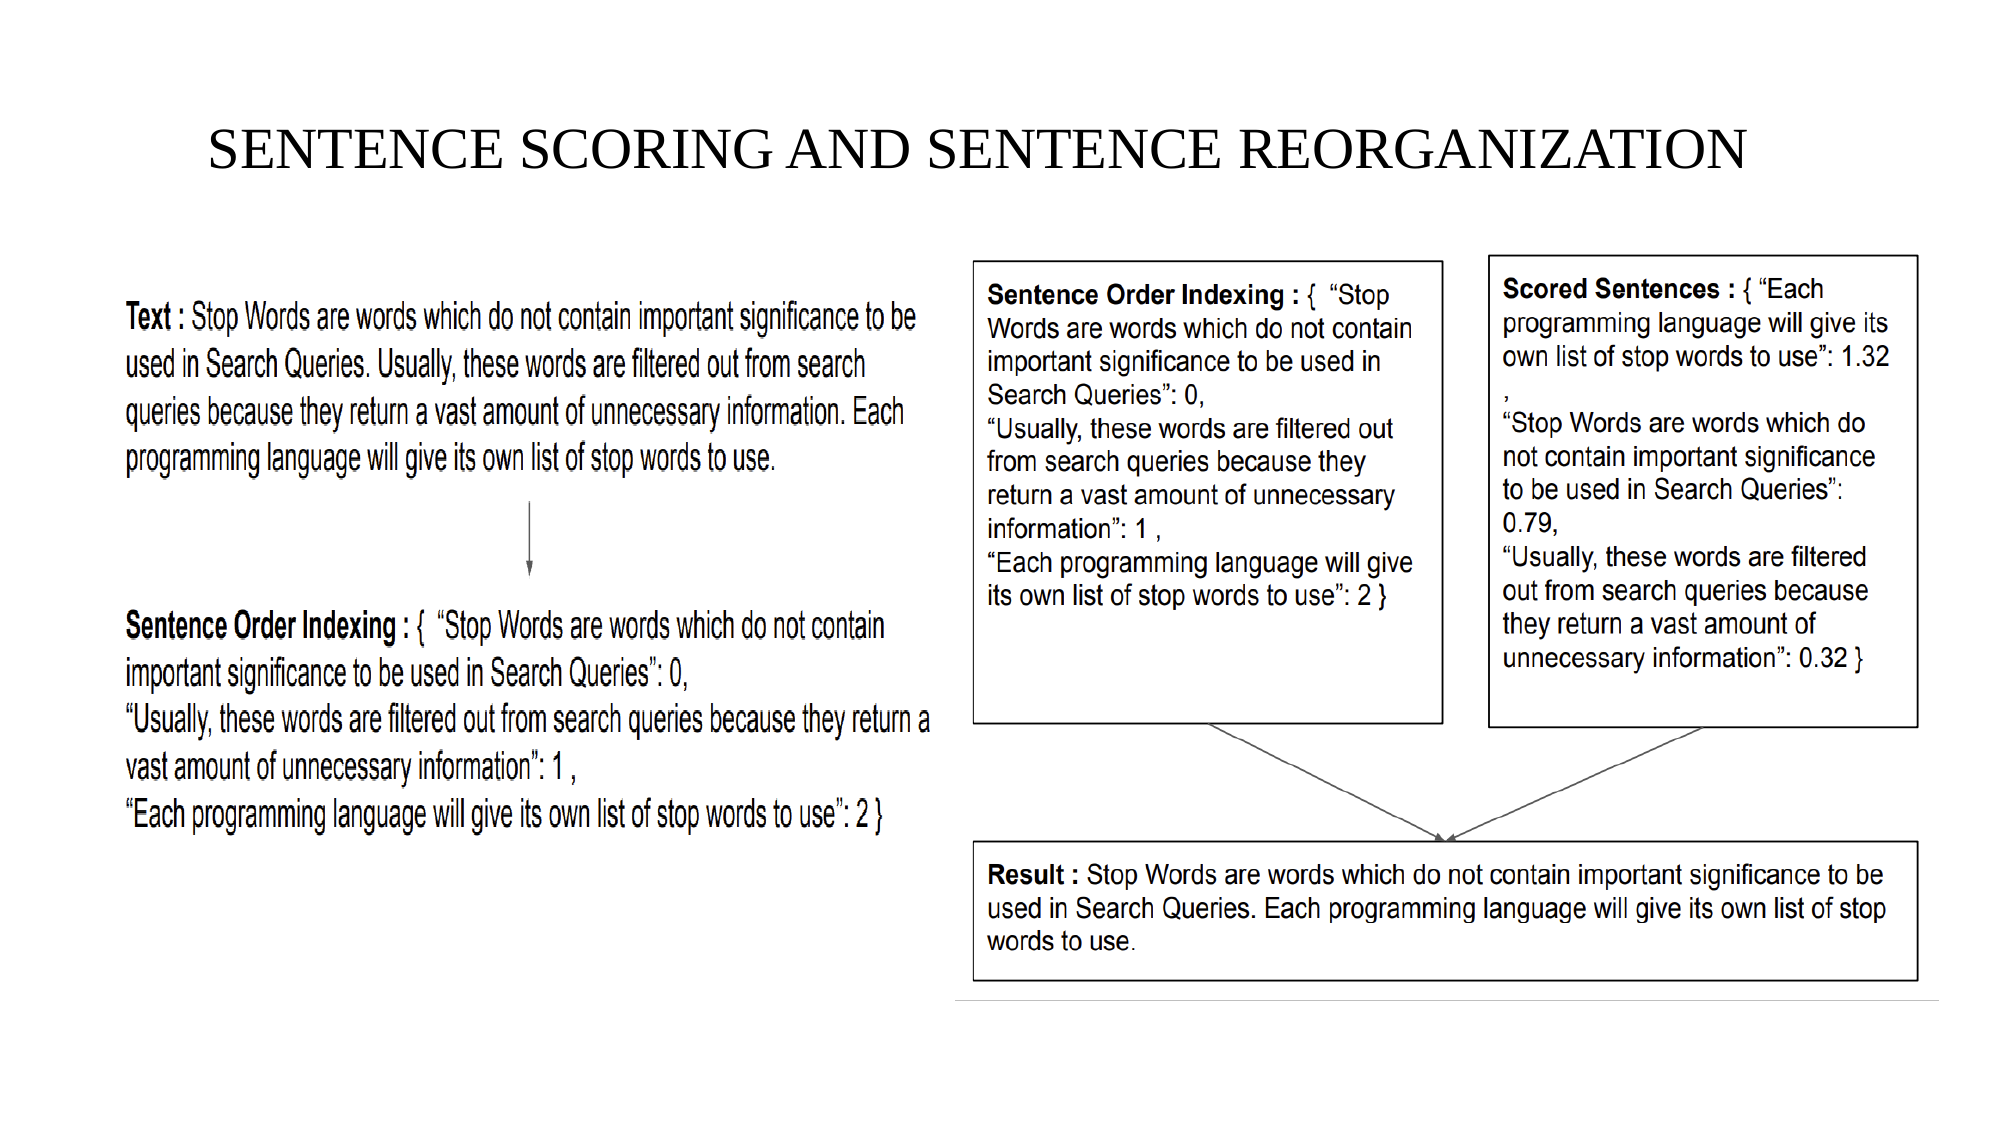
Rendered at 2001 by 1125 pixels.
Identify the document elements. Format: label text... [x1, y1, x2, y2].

picture [116, 240, 1940, 1001]
title Sentence Scoring AND SENTENCE REORGANIZATION [192, 0, 1986, 302]
